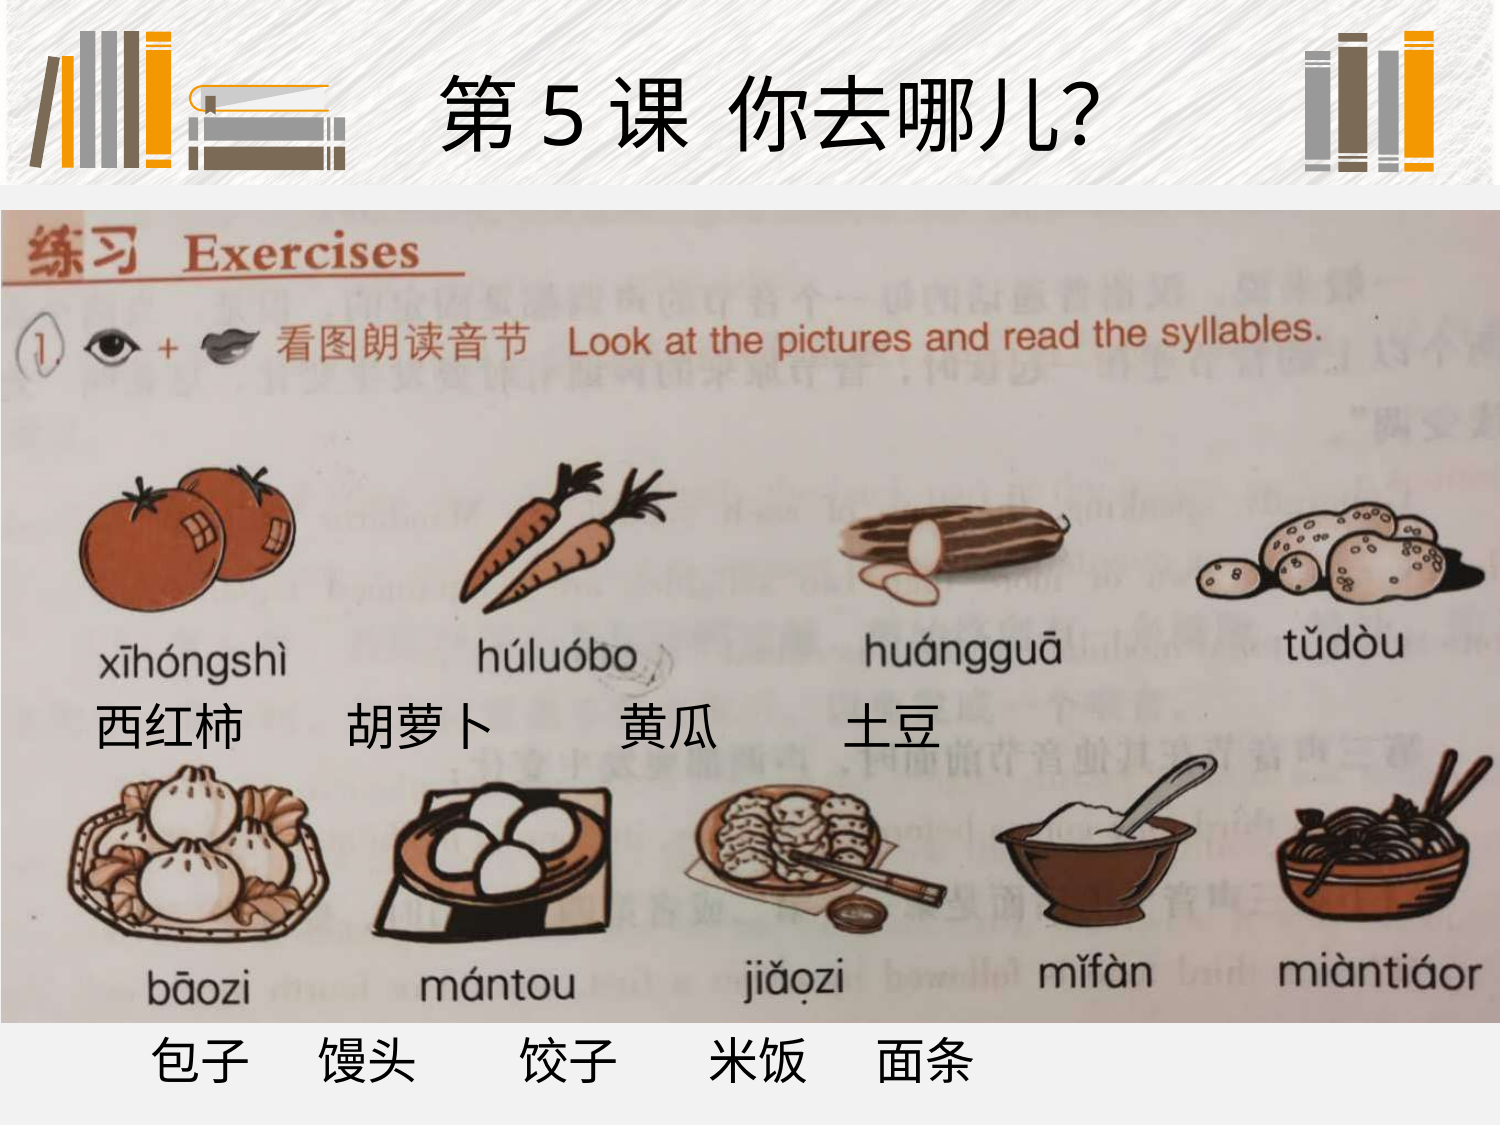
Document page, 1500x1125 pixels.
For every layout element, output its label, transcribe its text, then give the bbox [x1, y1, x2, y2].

text_box 包子 馒头 饺子 米饭 面条 [101, 1032, 1467, 1097]
picture [0, 0, 1500, 185]
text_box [29, 30, 346, 171]
picture [0, 210, 1500, 1023]
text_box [1304, 30, 1435, 173]
